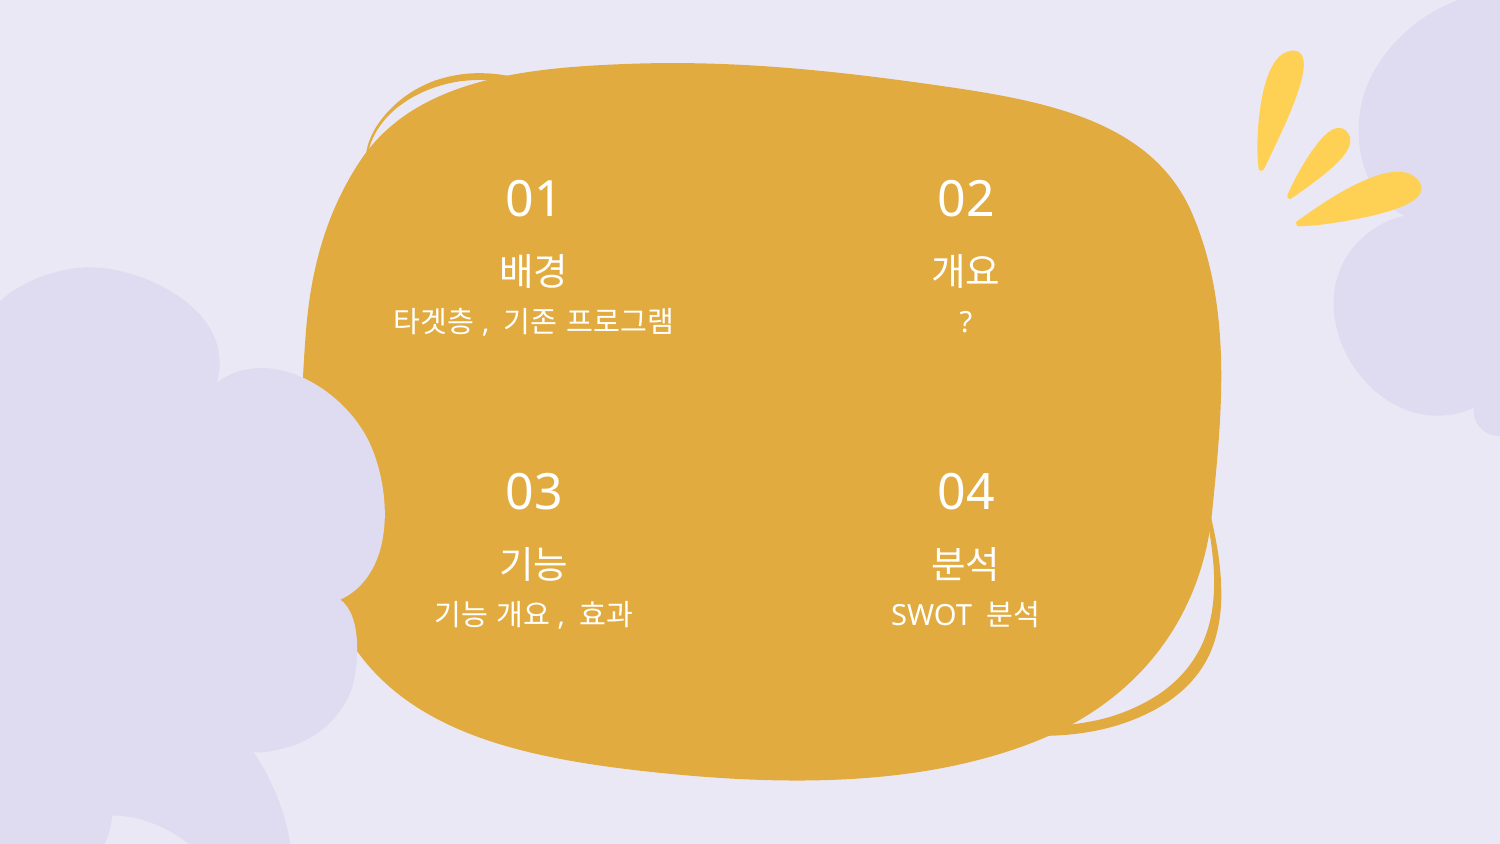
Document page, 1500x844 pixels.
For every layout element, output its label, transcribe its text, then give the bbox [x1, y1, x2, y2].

title 배경 [355, 230, 713, 308]
subtitle ? [792, 288, 1140, 378]
title 04 [792, 444, 1140, 535]
subtitle 기능 개요, 효과 [360, 581, 708, 672]
title 기능 [360, 535, 708, 581]
title 개요 [792, 241, 1140, 288]
subtitle 타겟층, 기존 프로그램 [360, 288, 708, 378]
title 분석 [792, 535, 1140, 581]
subtitle SWOT 분석 [792, 581, 1140, 672]
title 02 [792, 151, 1140, 241]
title 03 [360, 444, 708, 535]
title 01 [360, 151, 708, 241]
